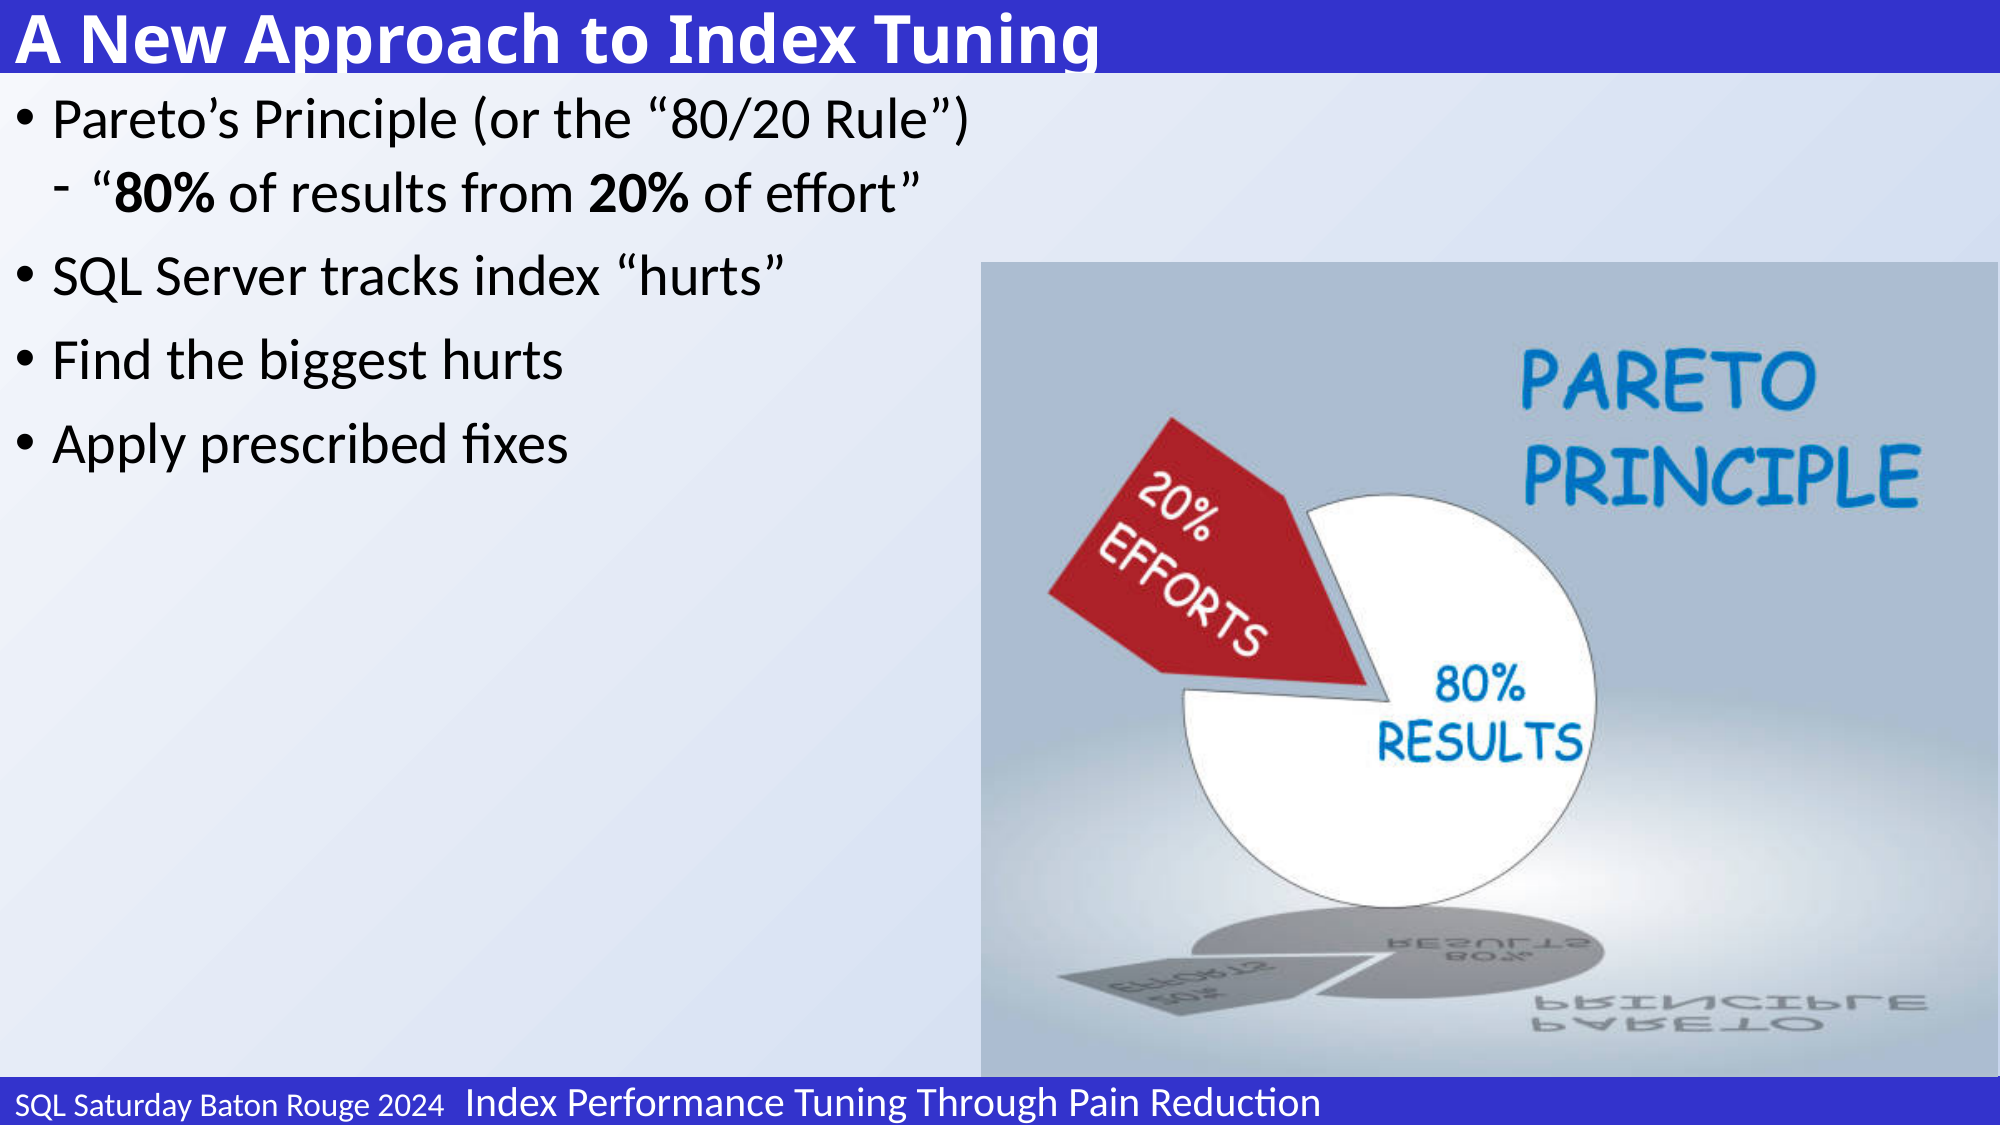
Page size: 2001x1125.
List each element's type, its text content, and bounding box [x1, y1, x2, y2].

title A New Approach to Index Tuning [0, 0, 2000, 73]
list Pareto’s Principle (or the “80/20 Rule”) “80% of results from 20% of effort” SQL Server tracks index “hurts” Find the biggest hurts Apply prescribed fixes [0, 73, 2000, 1077]
picture [981, 262, 1998, 1077]
